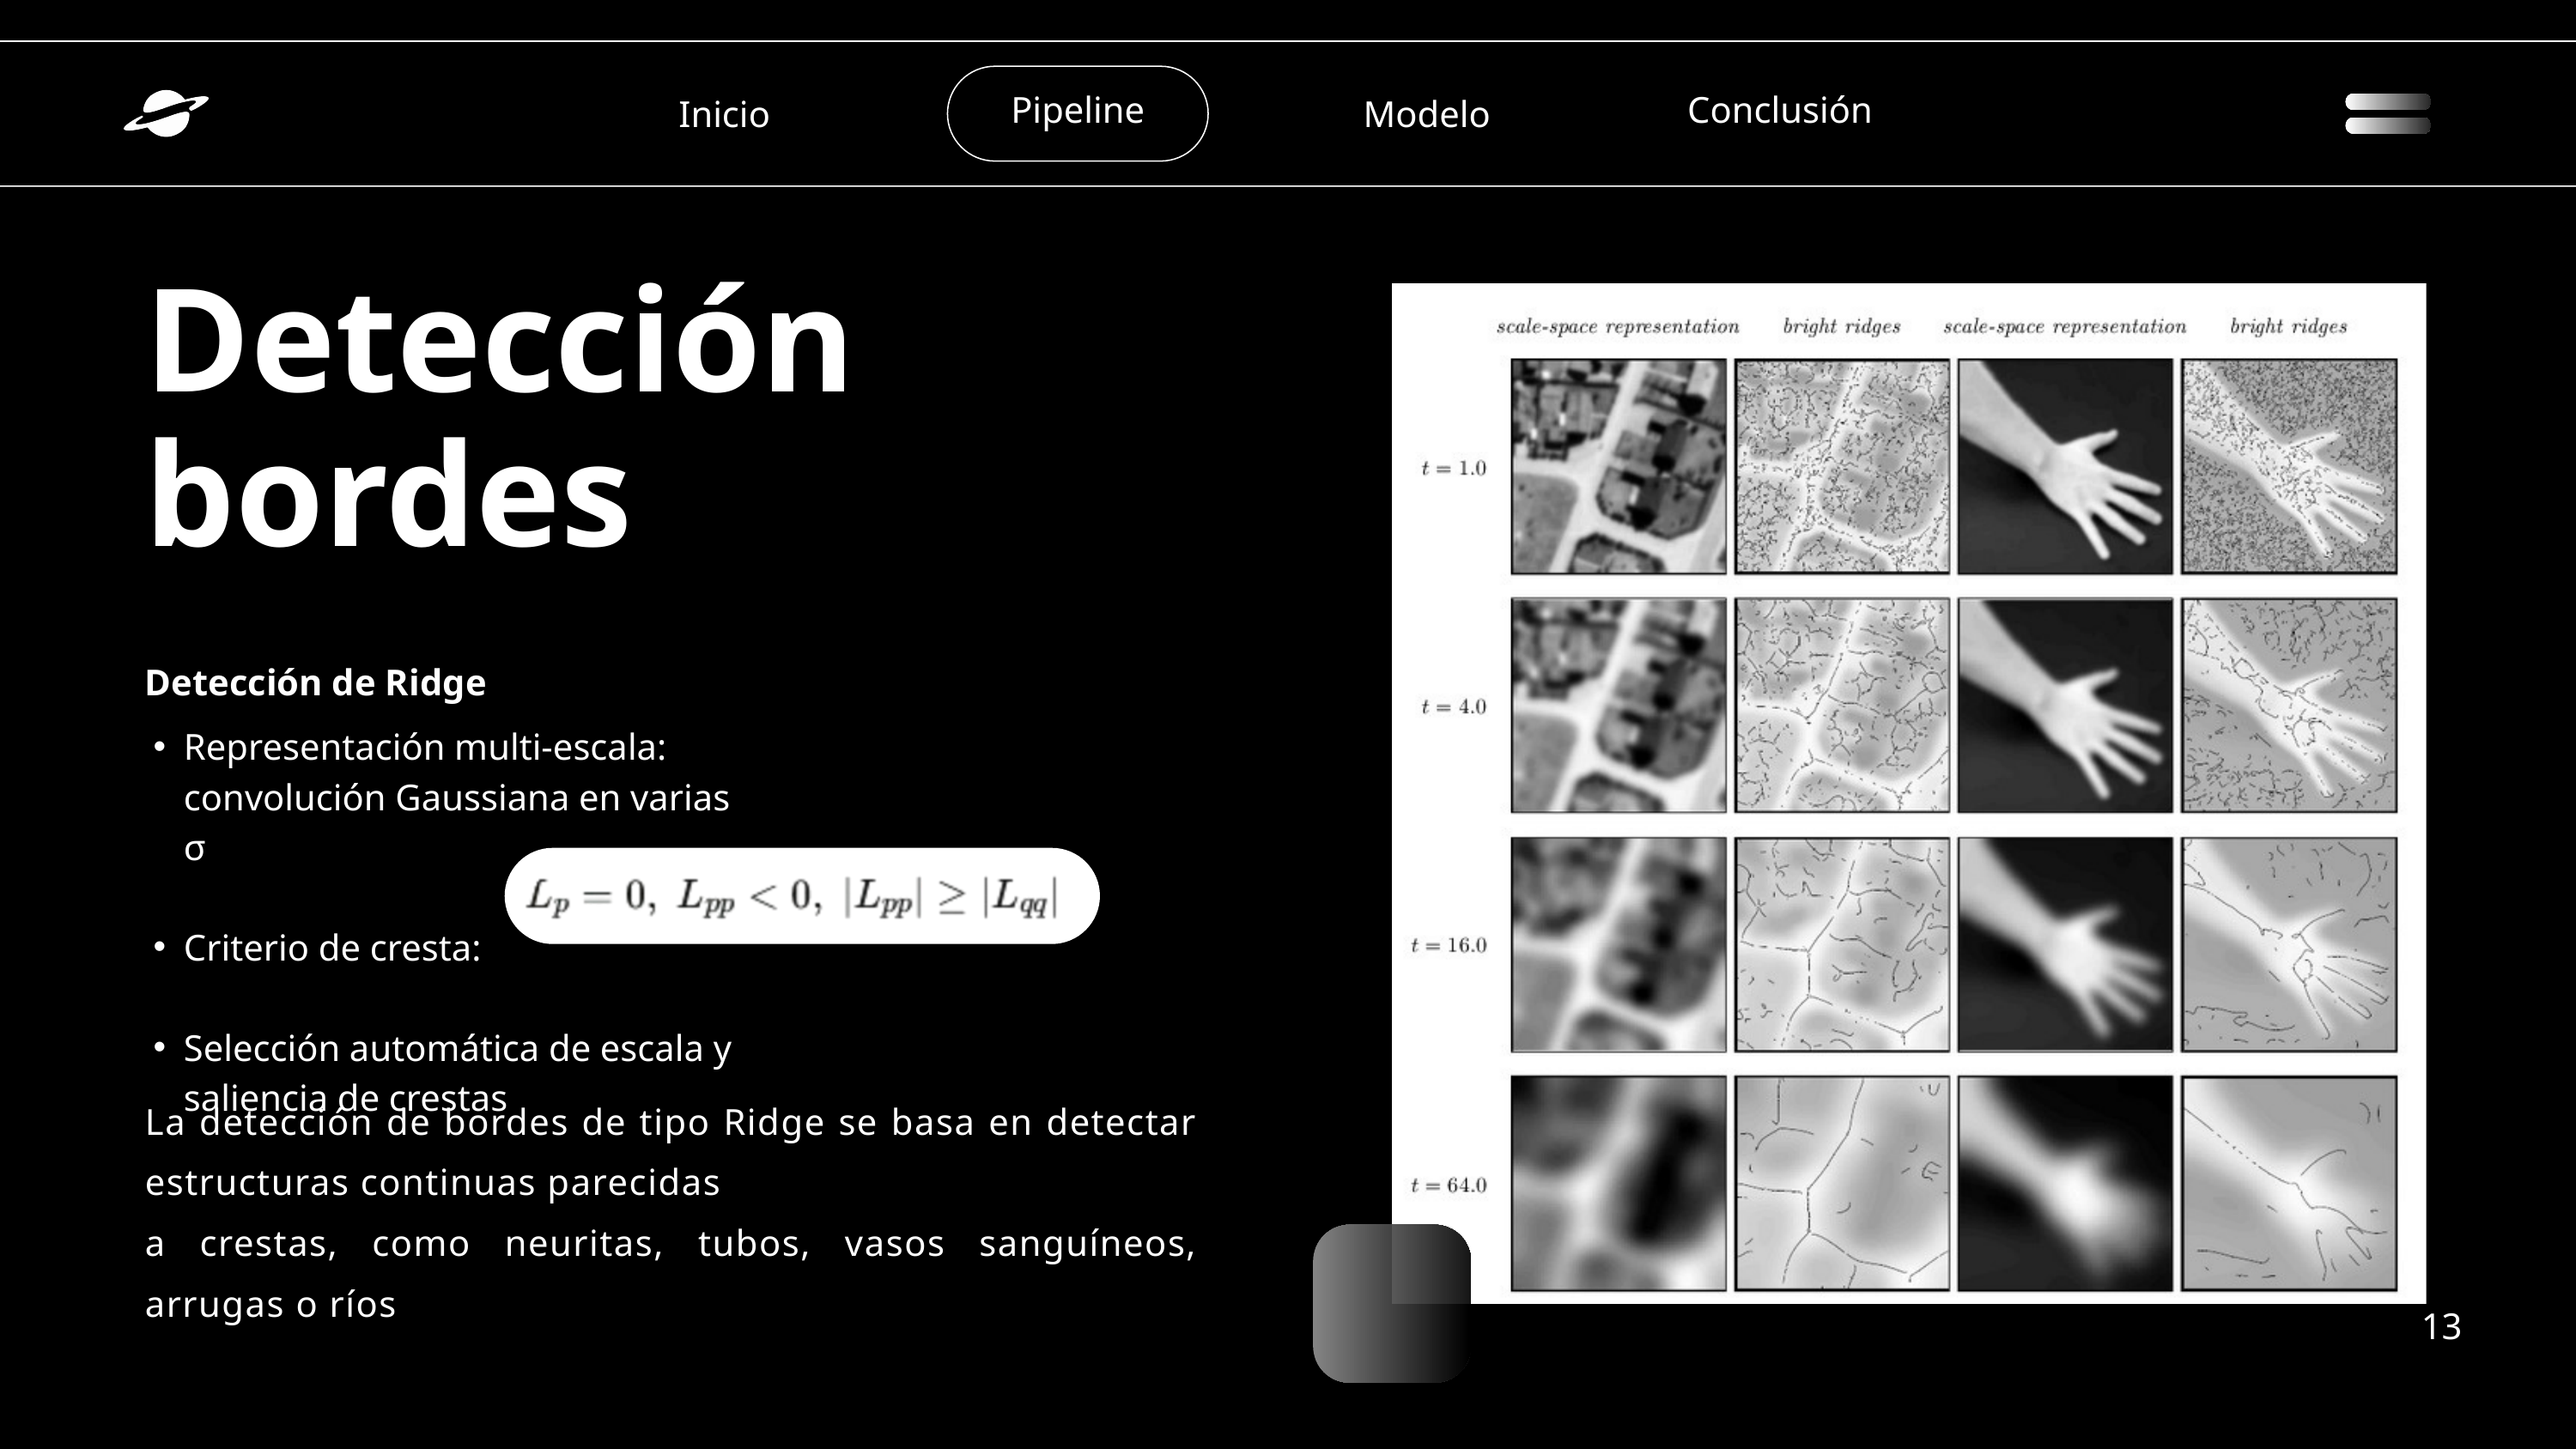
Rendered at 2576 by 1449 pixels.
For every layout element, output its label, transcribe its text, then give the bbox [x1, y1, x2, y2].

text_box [2345, 93, 2432, 134]
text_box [1312, 1224, 1472, 1383]
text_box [504, 847, 1101, 944]
text_box [1392, 283, 2427, 1304]
text_box La detección de bordes de tipo Ridge se basa en detectar estructuras continuas parecidas a crestas, como neuritas, tubos, vasos sanguíneos, arrugas o ríos [144, 1081, 1199, 1385]
text_box Representación multi-escala: convolución Gaussiana en varias σ Criterio de cresta: Selección automática de escala y saliencia de crestas [123, 717, 762, 1219]
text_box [0, 40, 2576, 186]
text_box Detección de Ridge [144, 652, 614, 703]
text_box 13 [2421, 1296, 2463, 1348]
text_box Detección bordes [144, 266, 901, 576]
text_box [947, 65, 1209, 161]
